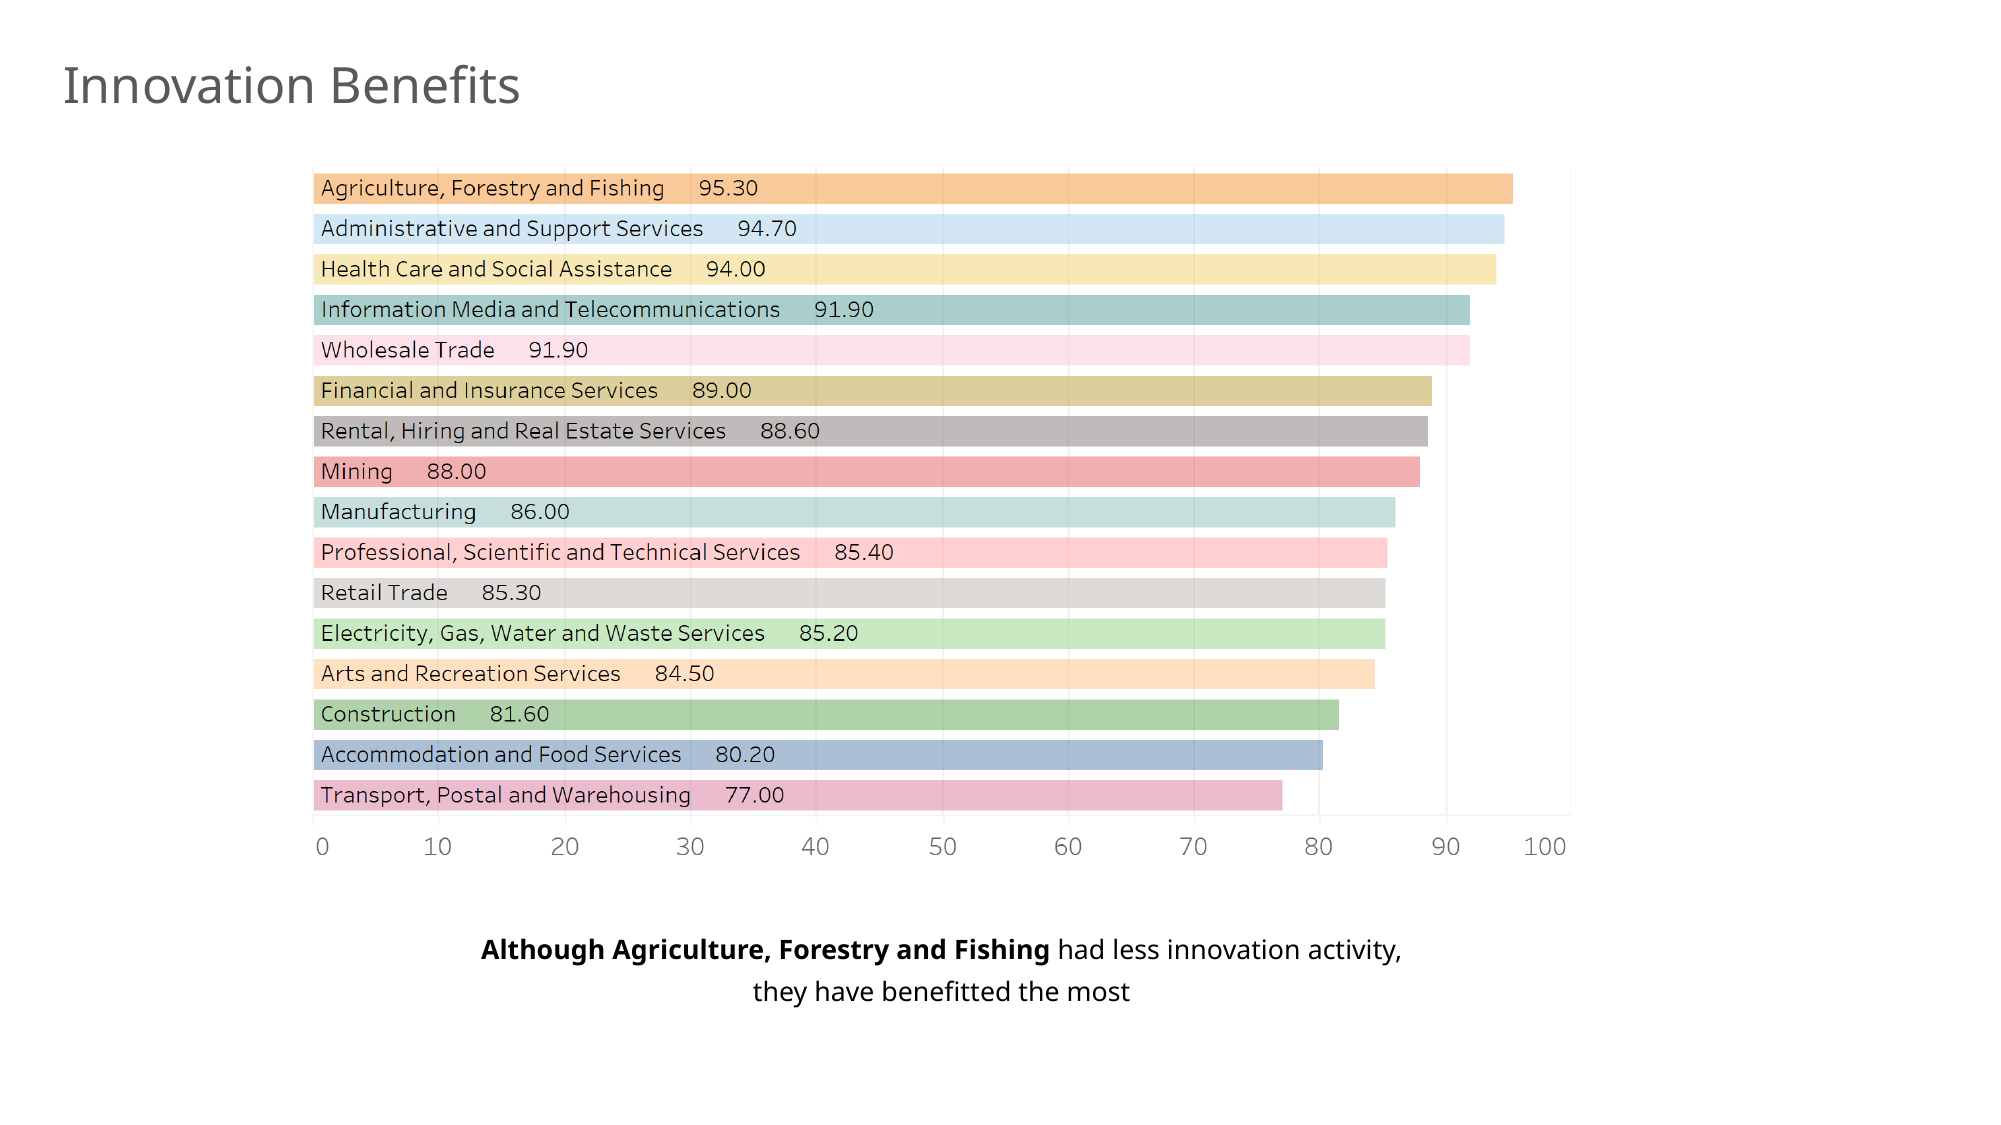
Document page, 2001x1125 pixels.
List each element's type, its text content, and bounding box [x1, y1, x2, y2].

picture [312, 152, 1571, 881]
text_box Although Agriculture, Forestry and Fishing had less innovation activity, they have benefitted the most [401, 929, 1482, 1017]
title Innovation Benefits [48, 0, 1751, 175]
